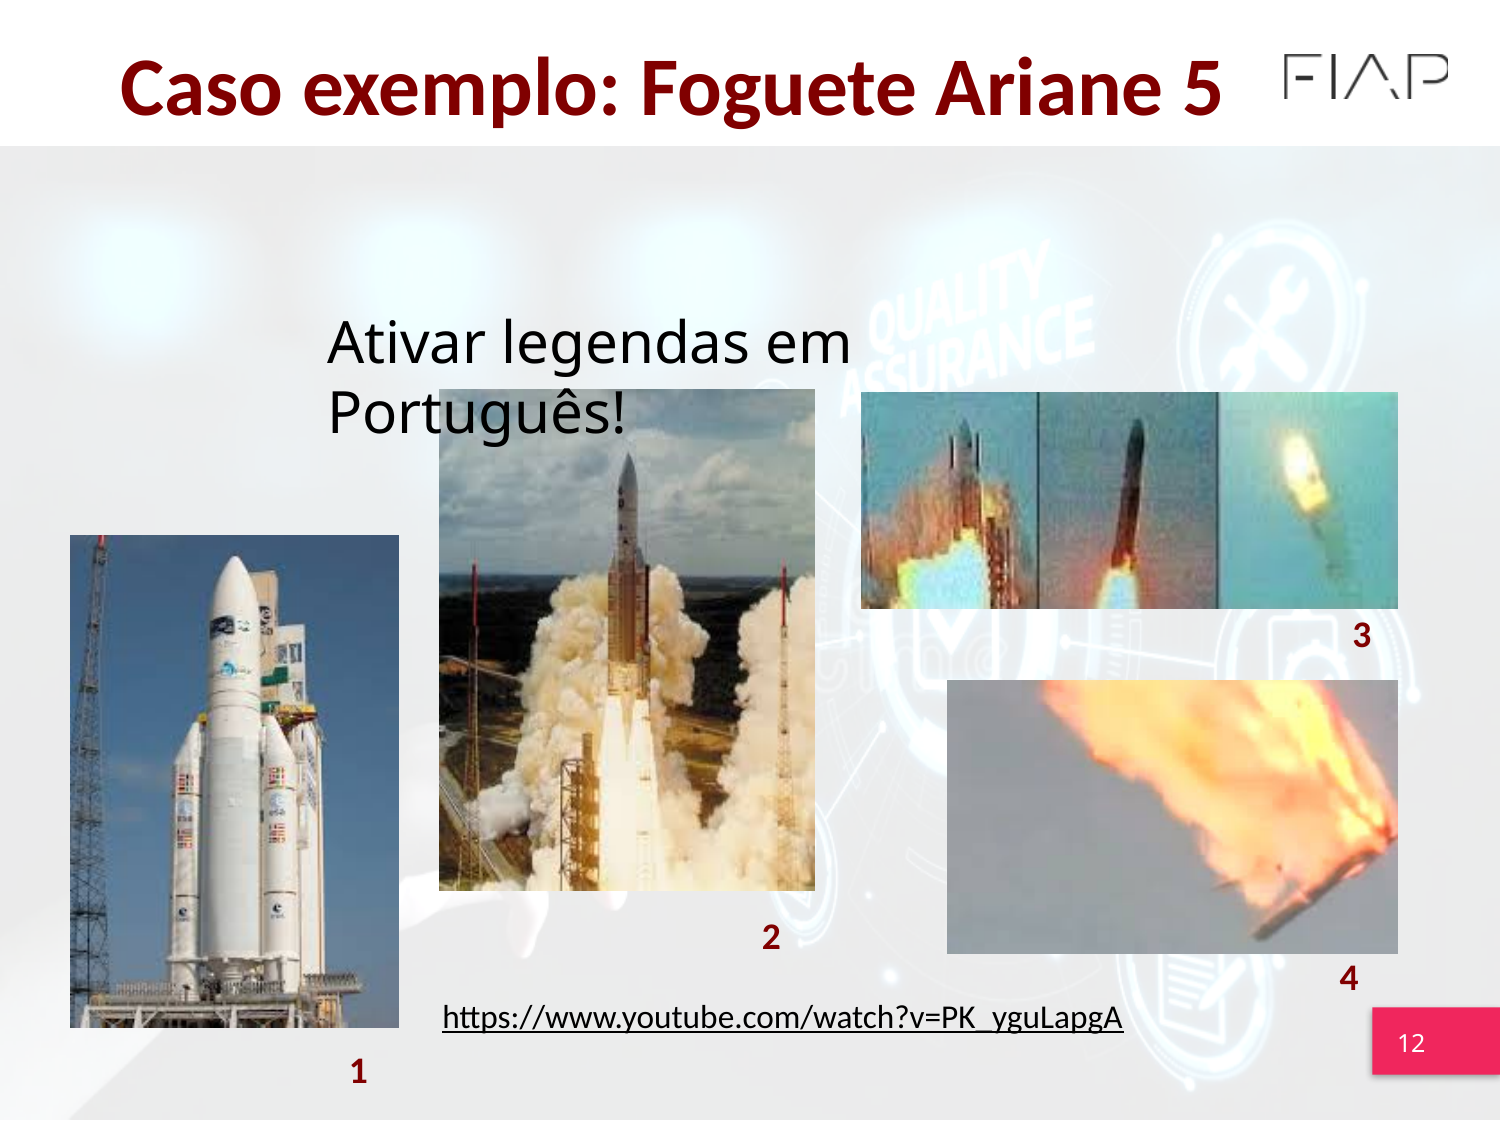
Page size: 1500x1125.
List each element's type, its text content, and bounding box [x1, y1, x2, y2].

text_box Caso exemplo: Foguete Ariane 5 [5, 0, 1341, 144]
picture [0, 145, 1500, 1120]
